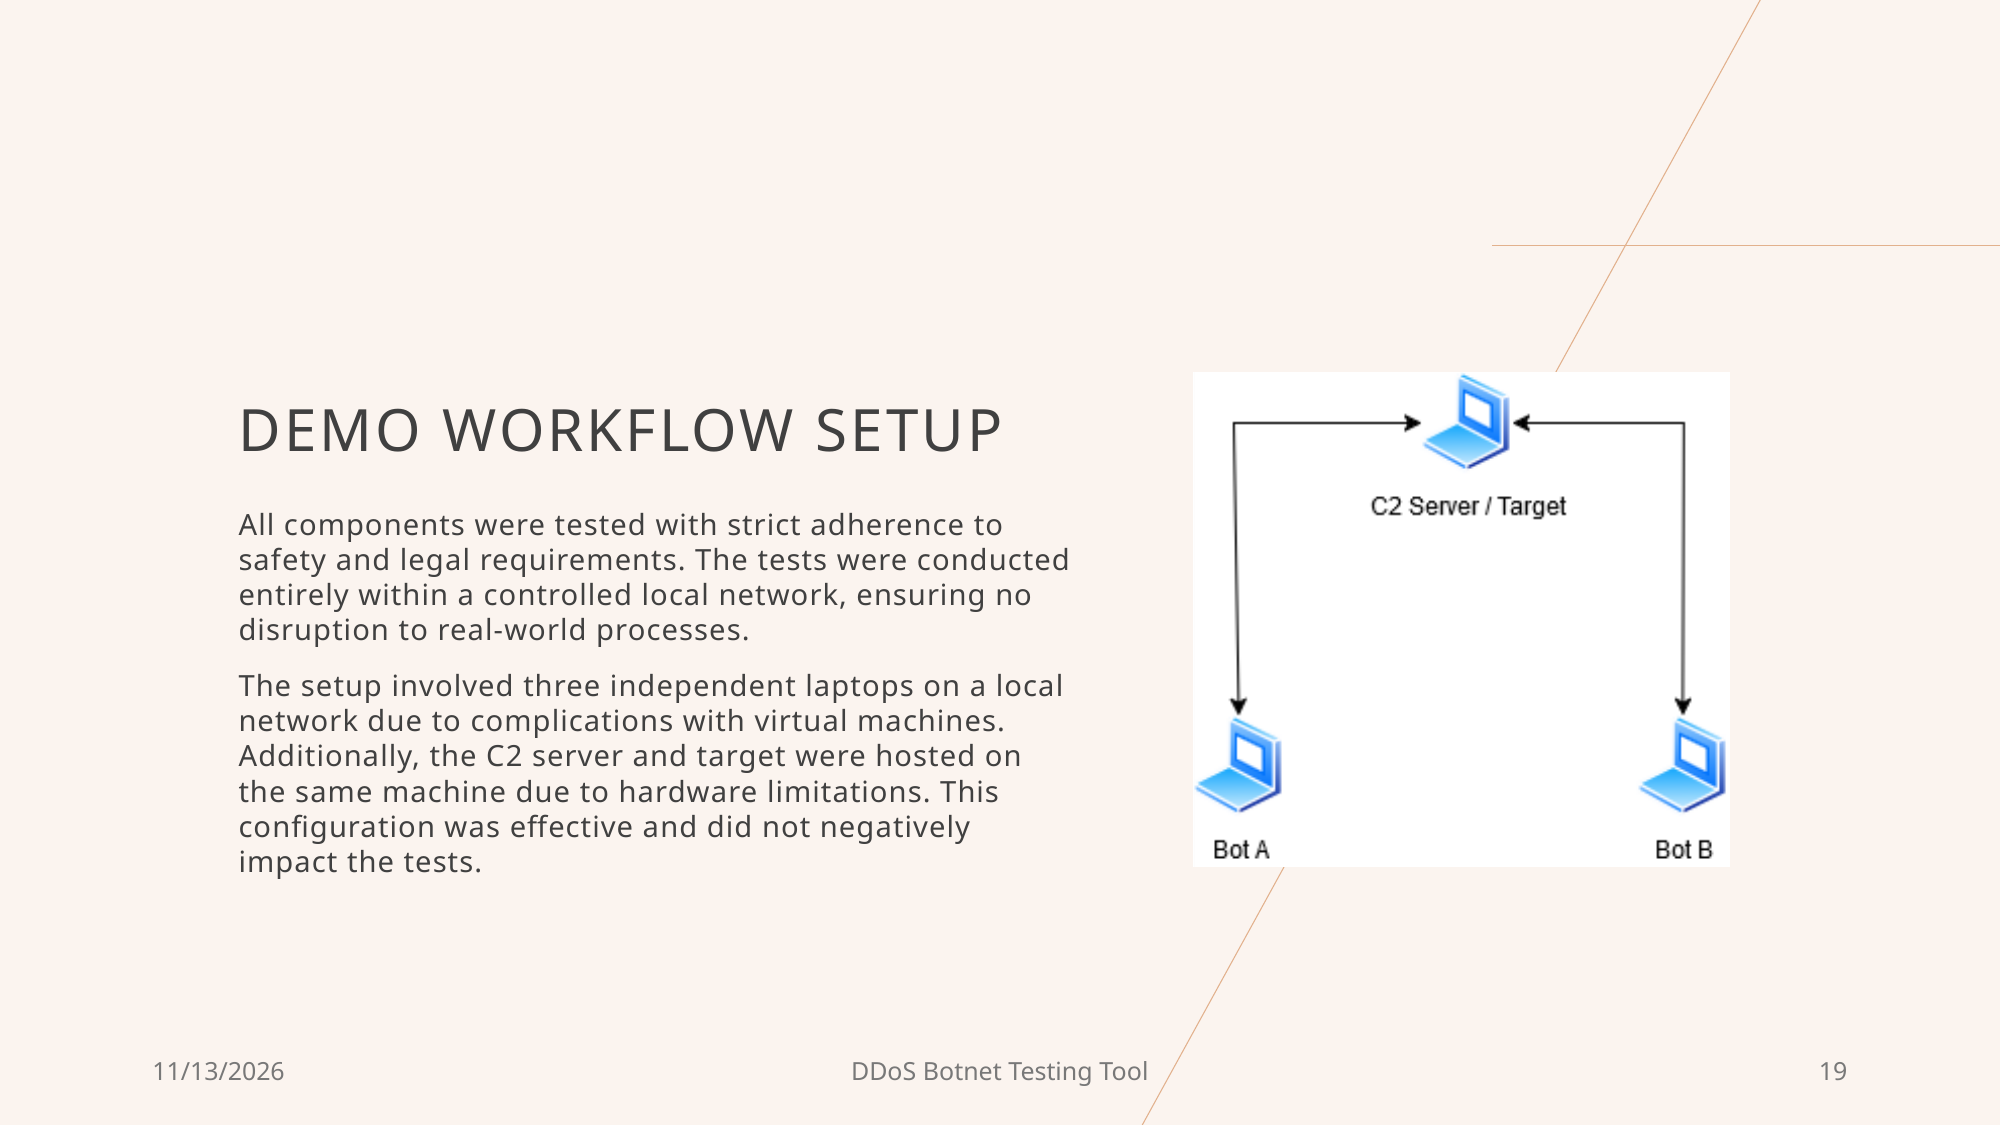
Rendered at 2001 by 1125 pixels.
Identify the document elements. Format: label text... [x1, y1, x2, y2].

title Demo workflow setup [223, 274, 1062, 472]
list All components were tested with strict adherence to safety and legal requirements. The tests were conducted entirely within a controlled local network, ensuring no disruption to real-world processes. The setup involved three independent laptops on a local network due to complications with virtual machines. Additionally, the C2 server and target were hosted on the same machine due to hardware limitations. This configuration was effective and did not negatively impact the tests. [223, 498, 1090, 899]
footer DDoS Botnet Testing Tool [662, 1042, 1338, 1103]
picture [1193, 372, 1730, 868]
slide_number 10-Jan-25 [137, 1042, 588, 1103]
slide_number 19 [1412, 1042, 1863, 1103]
